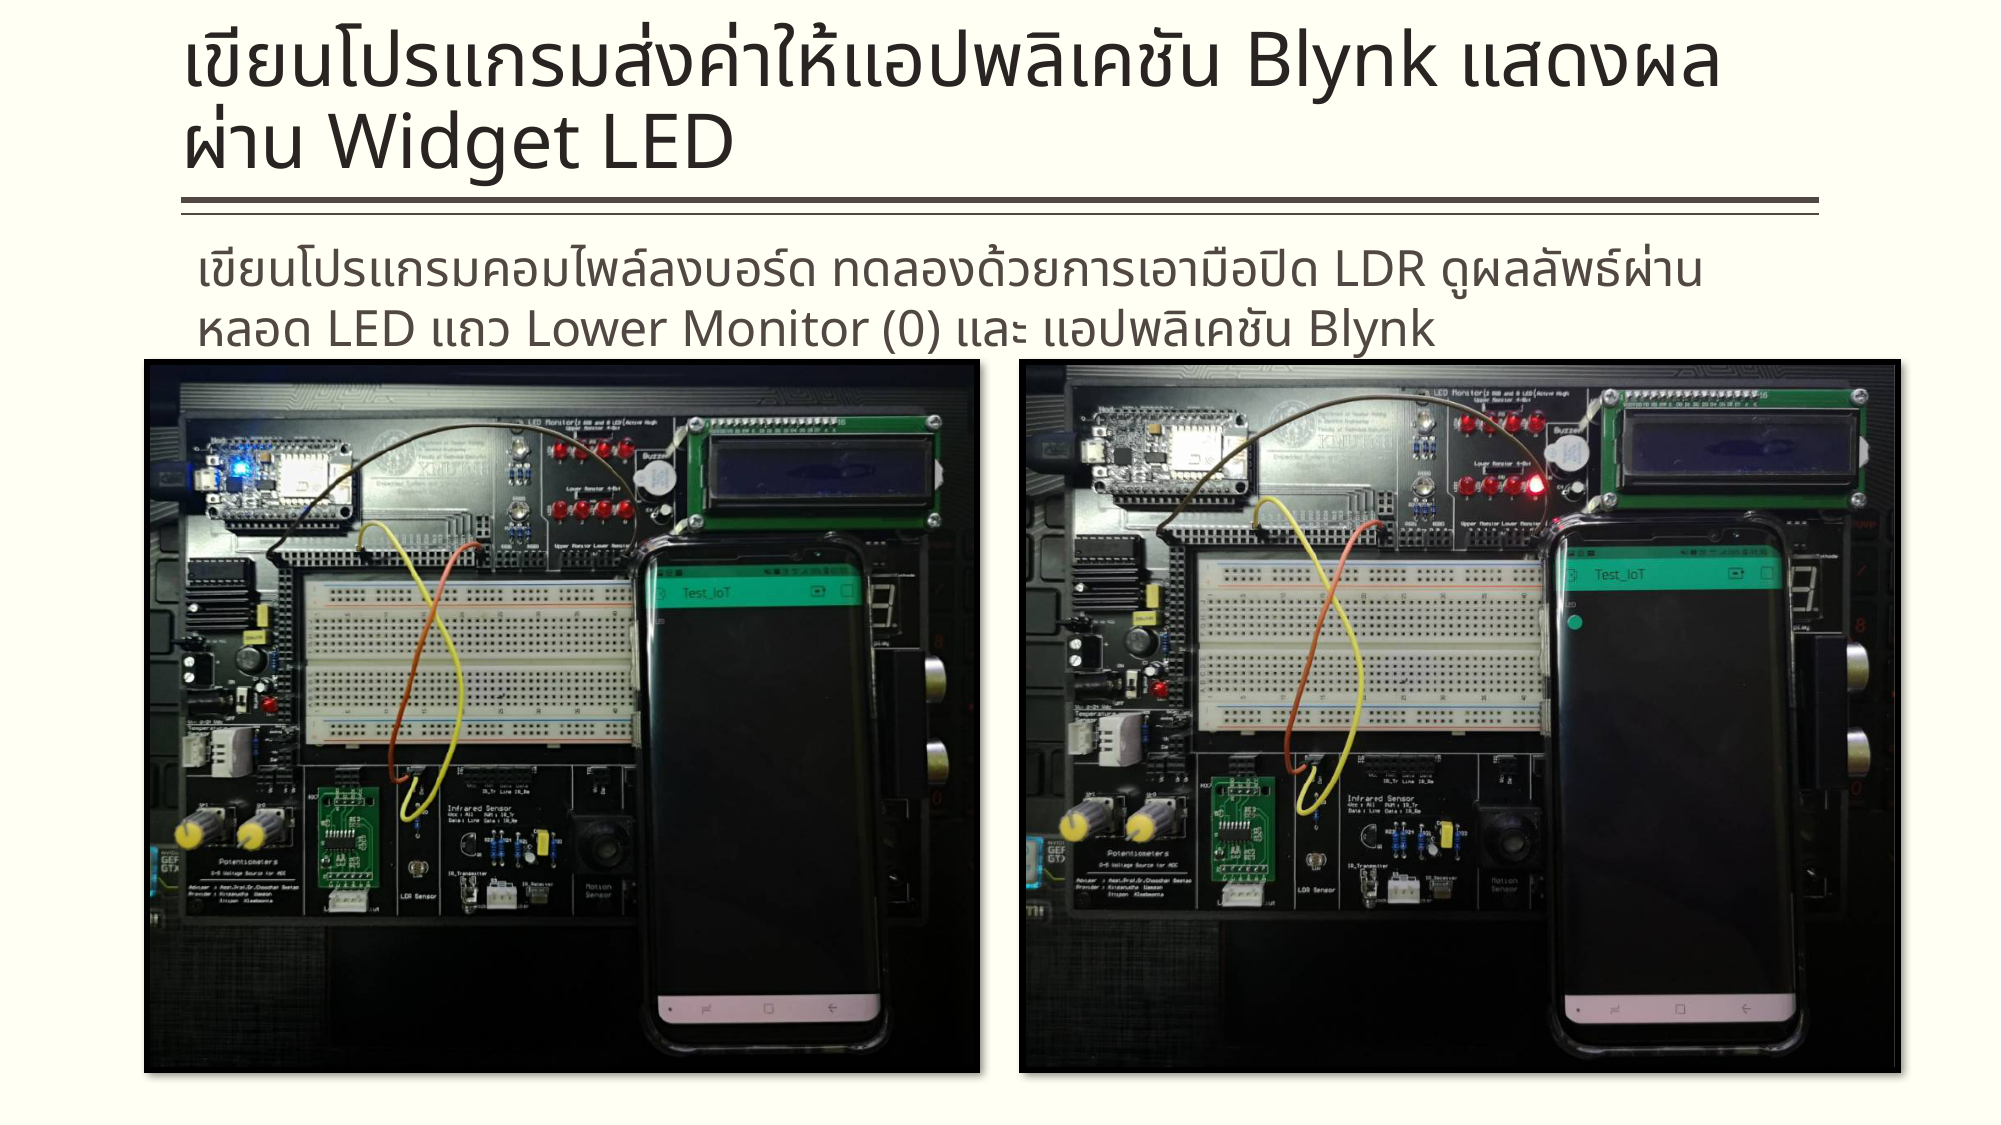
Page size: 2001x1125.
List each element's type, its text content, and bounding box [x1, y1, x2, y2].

picture [1026, 281, 1895, 1125]
text_box เขียนโปรแกรมคอมไพล์ลงบอร์ด ทดลองด้วยการเอามือปิด LDR ดูผลลัพธ์ผ่านหลอด LED แถว Lower Monitor (0) และ แอปพลิเคชัน Blynk [181, 229, 1819, 364]
title เขียนโปรแกรมส่งค่าให้แอปพลิเคชัน Blynk แสดงผลผ่าน Widget LED [181, 12, 1819, 193]
picture [150, 303, 974, 1125]
